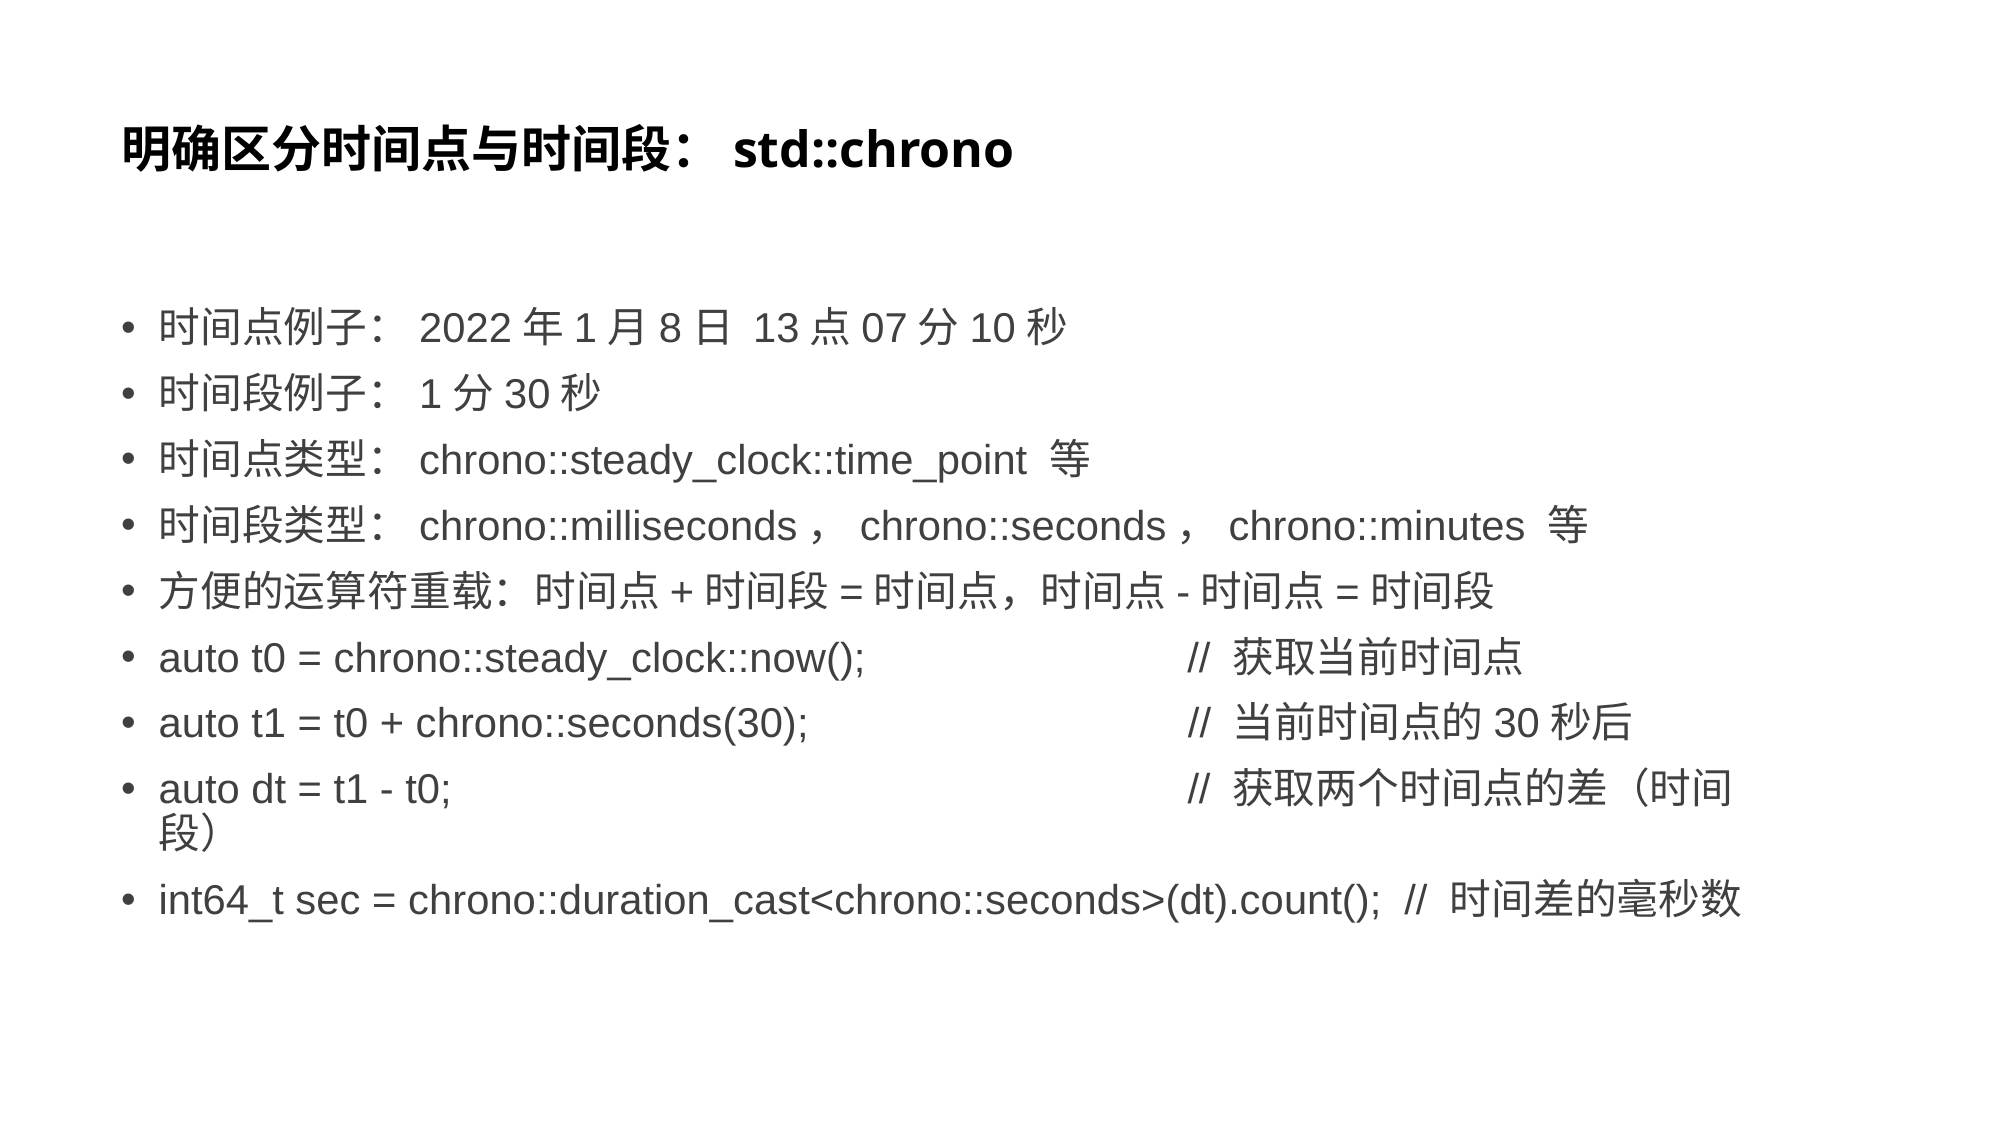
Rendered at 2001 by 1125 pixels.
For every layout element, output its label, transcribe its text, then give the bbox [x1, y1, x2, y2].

title 明确区分时间点与时间段：std::chrono [106, 42, 1832, 260]
list 时间点例子：2022年1月8日 13点07分10秒 时间段例子：1分30秒 时间点类型：chrono::steady_clock::time_point 等 时间段类型：chrono::milliseconds，chrono::seconds，chrono::minutes 等 方便的运算符重载：时间点+时间段=时间点，时间点-时间点=时间段 auto t0 = chrono::steady_clock::now(); // 获取当前时间点 auto t1 = t0 + chrono::seconds(30); // 当前时间点的30秒后 auto dt = t1 - t0; // 获取两个时间点的差（时间段） int64_t sec = chrono::duration_cast<chrono::seconds>(dt).count(); // 时间差的毫秒数 [106, 299, 1832, 1014]
